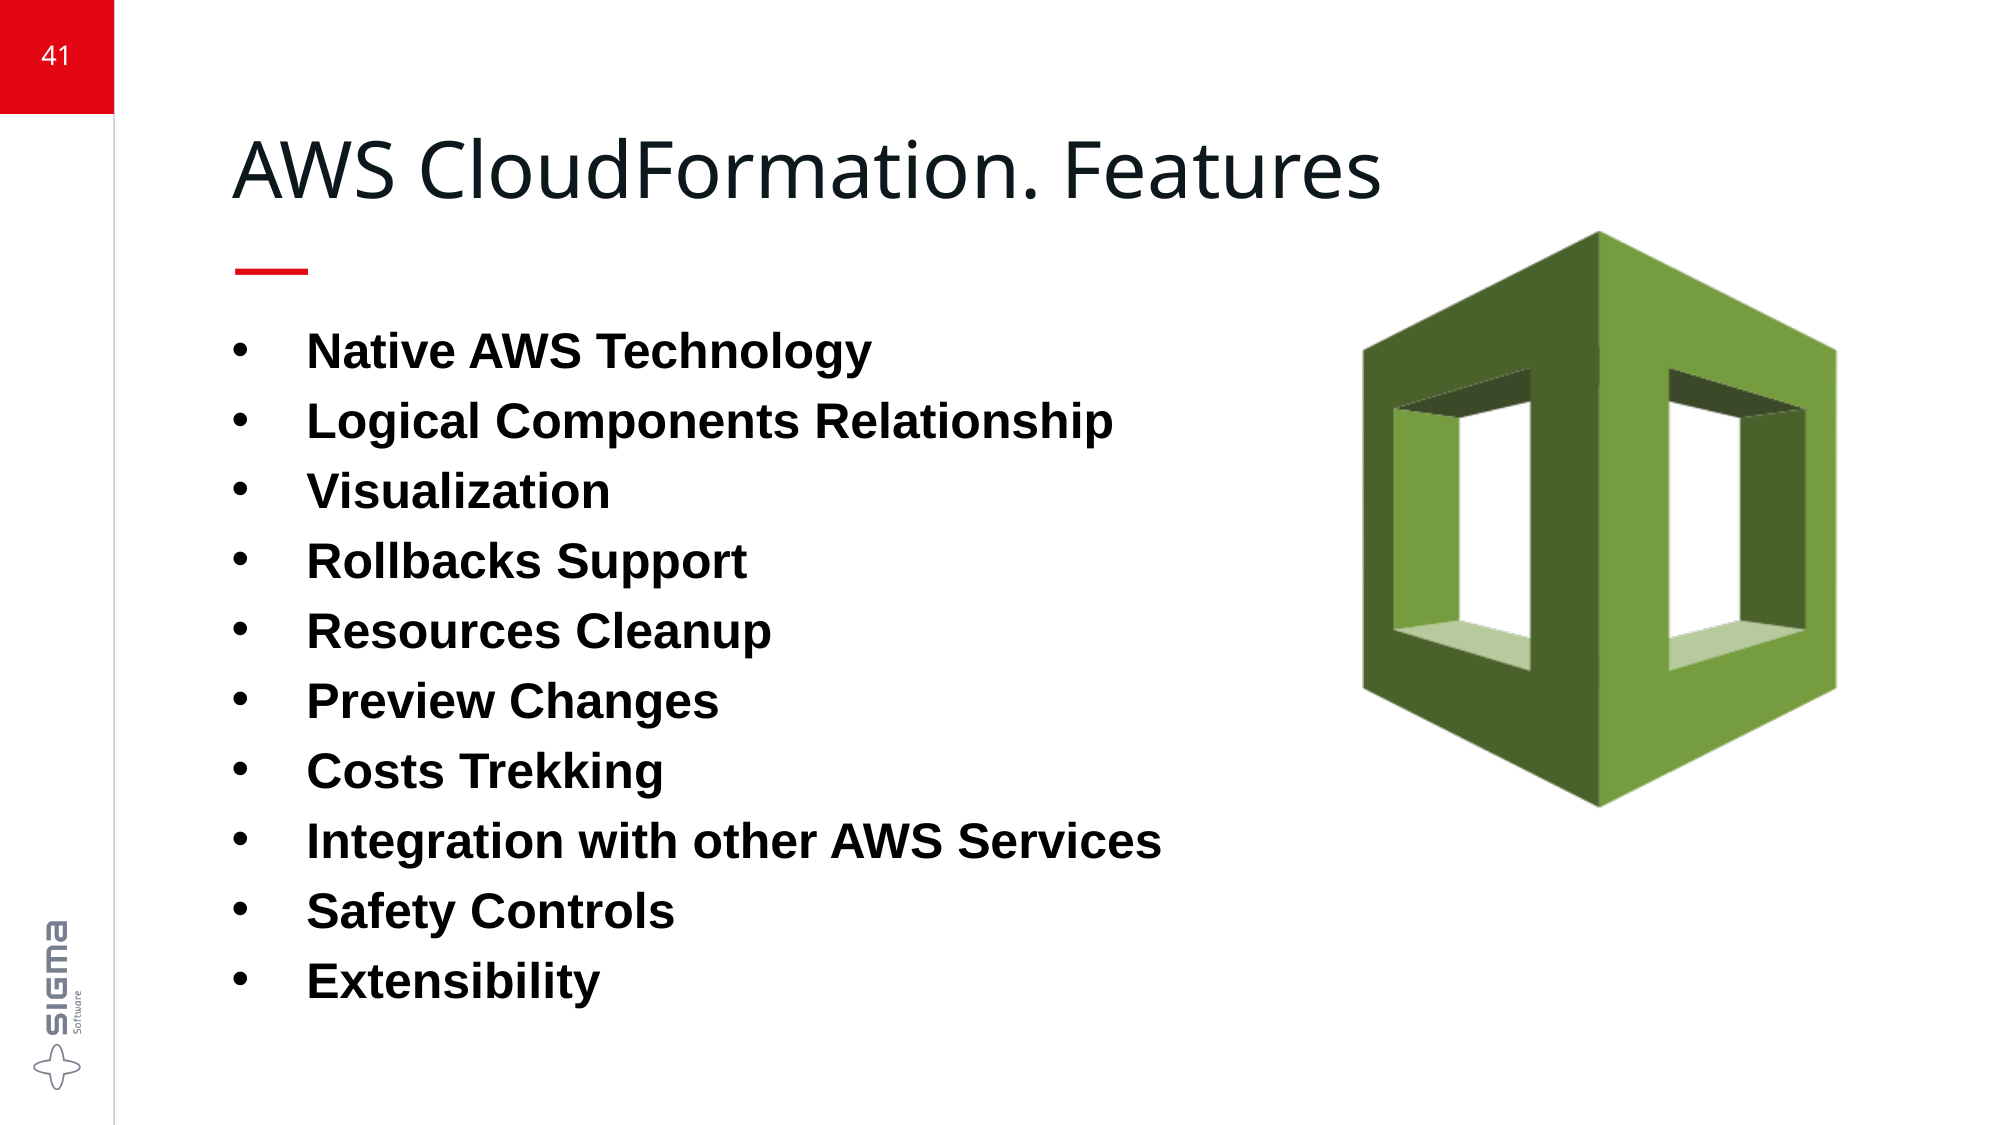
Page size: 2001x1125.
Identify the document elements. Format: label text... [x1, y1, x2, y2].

text_box Native AWS Technology Logical Components Relationship Visualization Rollbacks Support Resources Cleanup Preview Changes Costs Trekking Integration with other AWS Services Safety Controls Extensibility [216, 311, 1972, 1085]
title AWS CloudFormation. Features — [232, 119, 1199, 311]
picture [1199, 119, 2000, 920]
picture [34, 922, 81, 1090]
slide_number 41 [0, 0, 114, 114]
